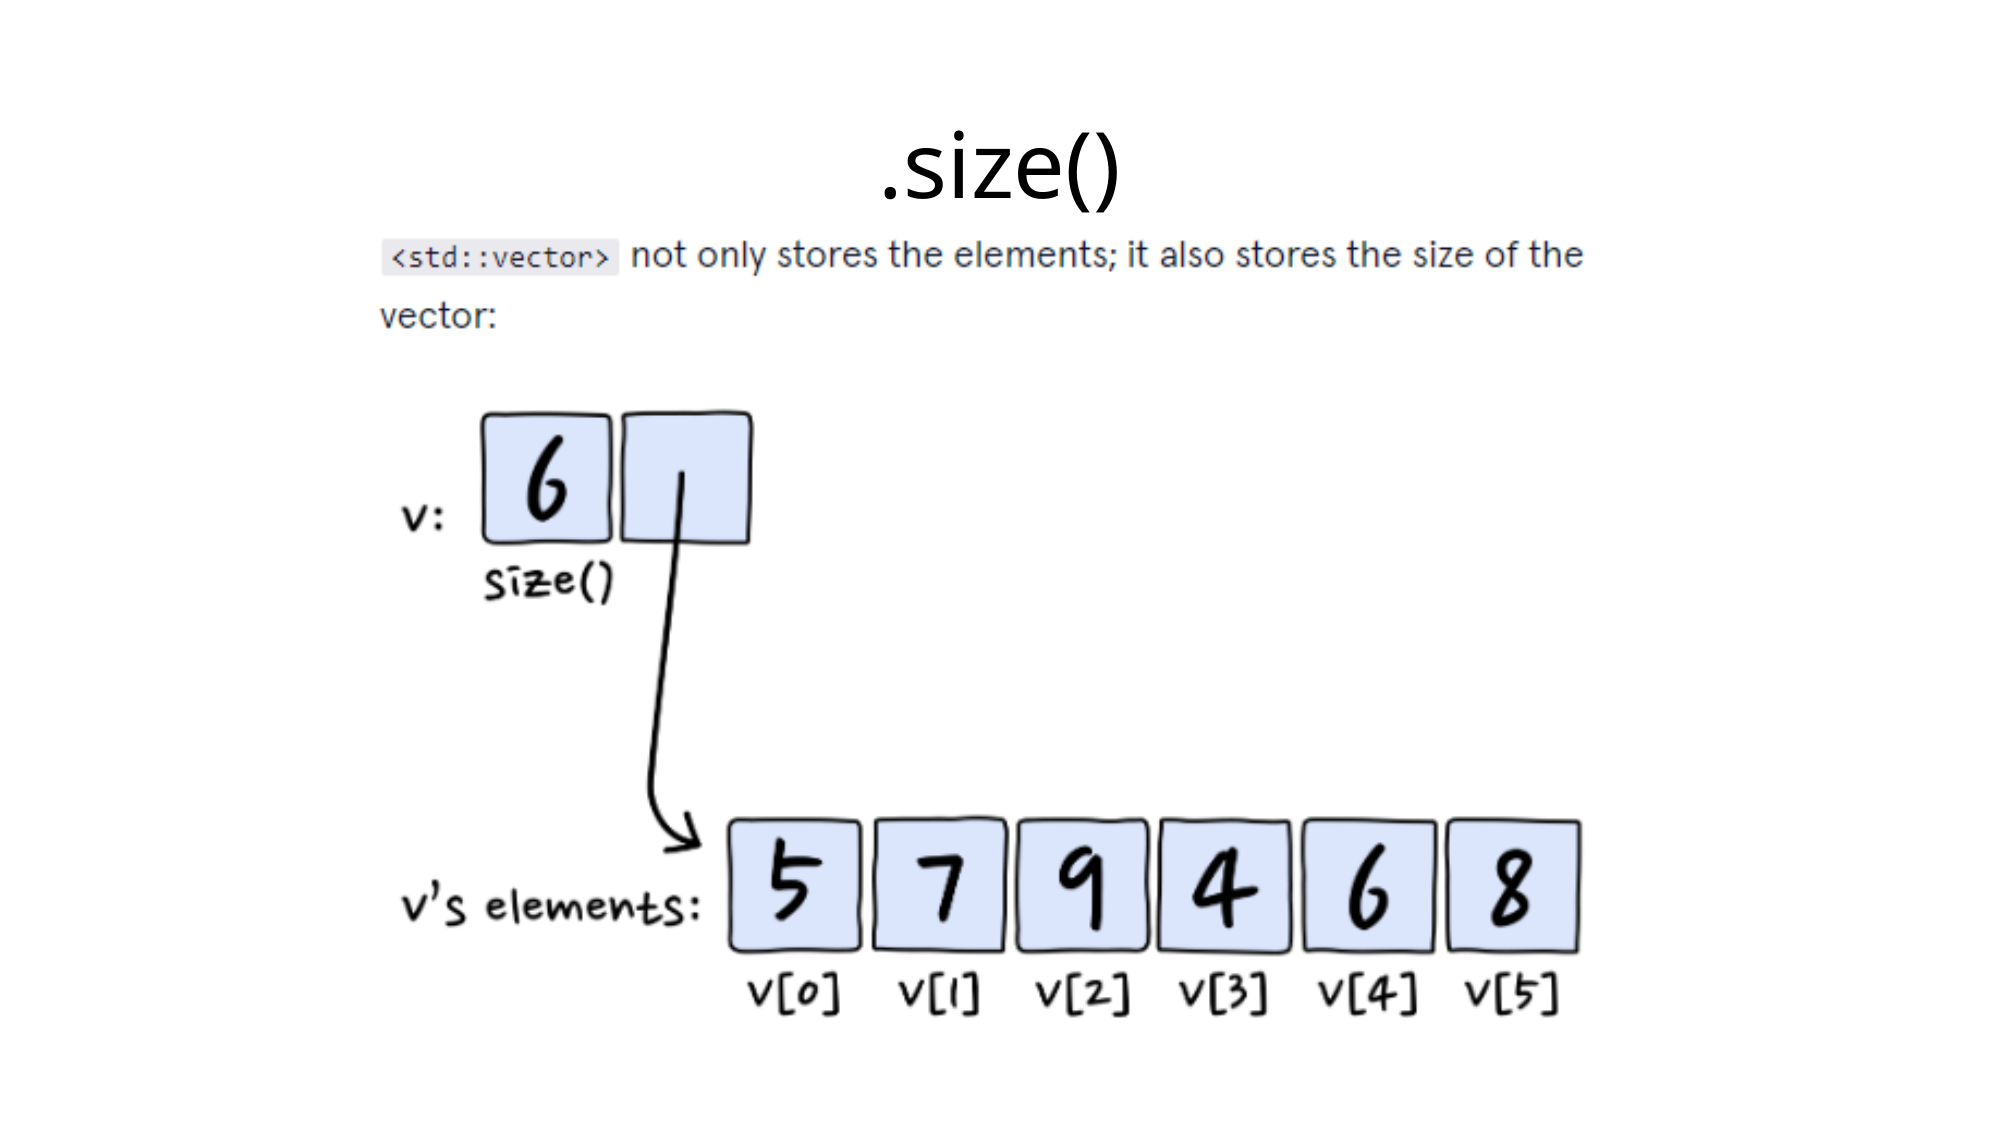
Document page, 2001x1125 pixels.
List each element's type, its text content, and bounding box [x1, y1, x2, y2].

title .size() [137, 59, 1863, 278]
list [365, 224, 1635, 1081]
